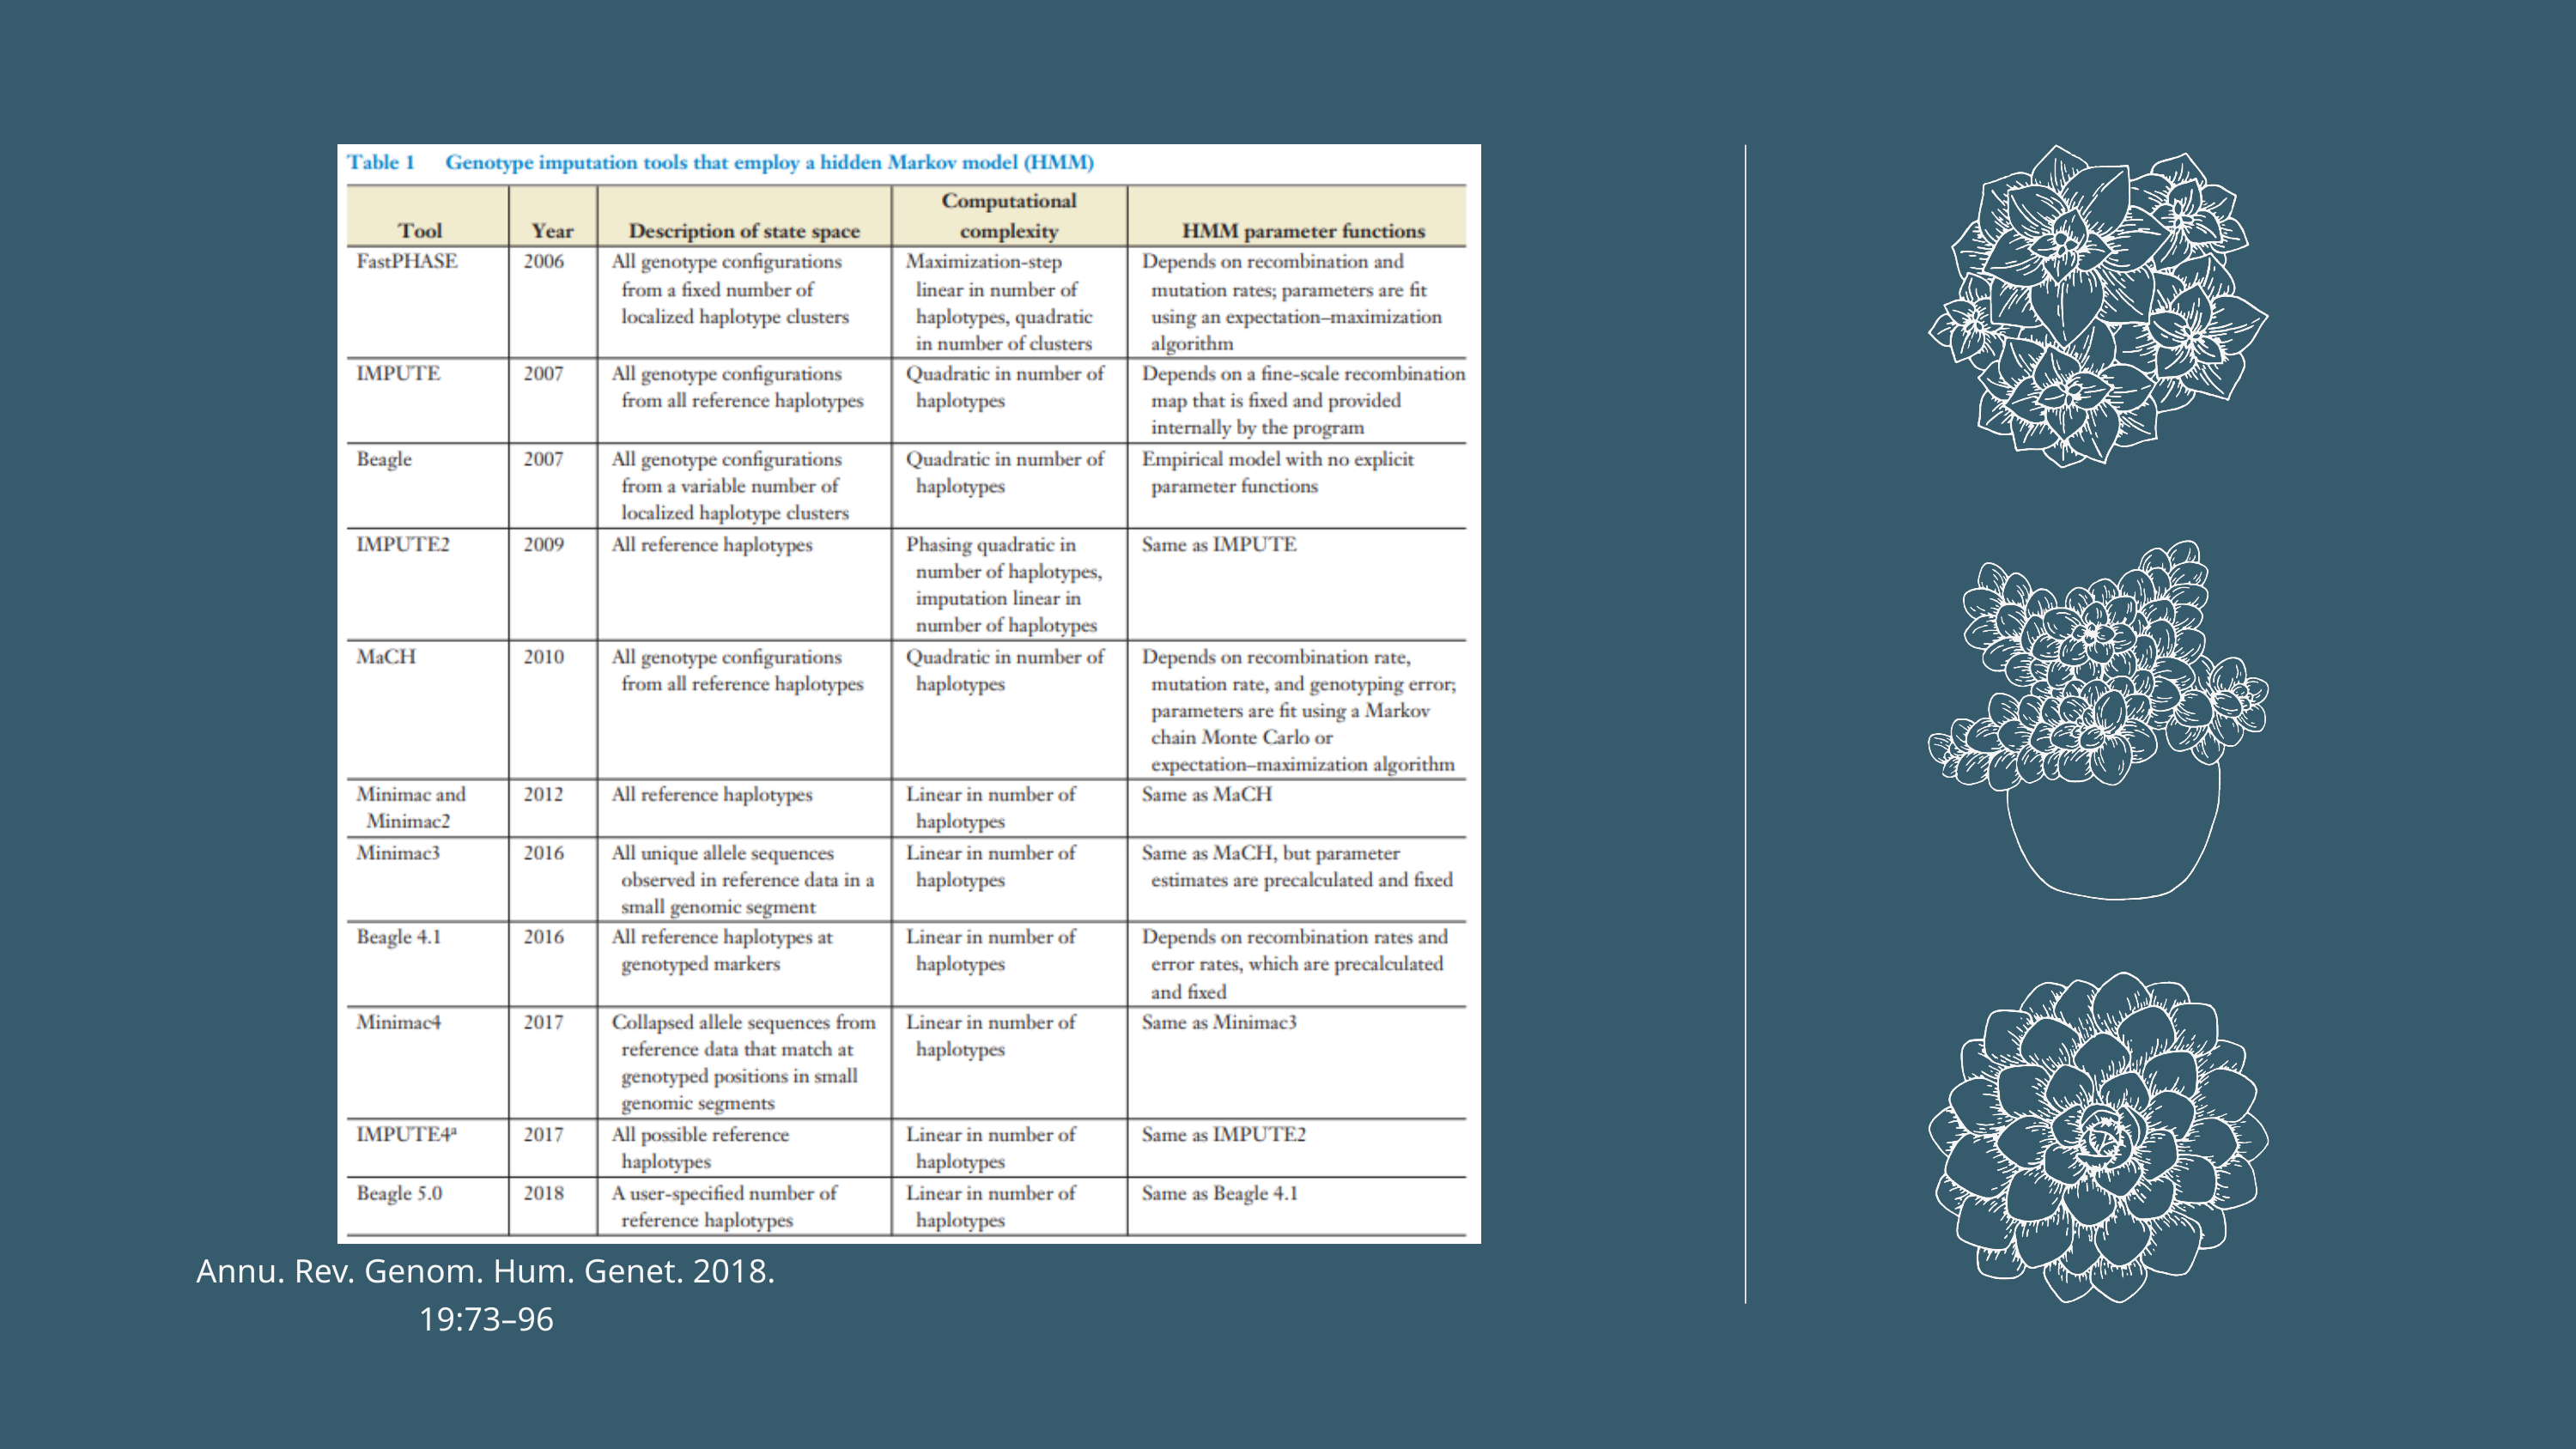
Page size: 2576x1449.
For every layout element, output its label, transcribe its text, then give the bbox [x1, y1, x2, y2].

text_box Annu. Rev. Genom. Hum. Genet. 2018. 19:73–96 [161, 1240, 811, 1337]
picture [1928, 144, 2269, 470]
picture [337, 144, 1481, 1244]
picture [1928, 971, 2269, 1304]
picture [1928, 540, 2269, 900]
